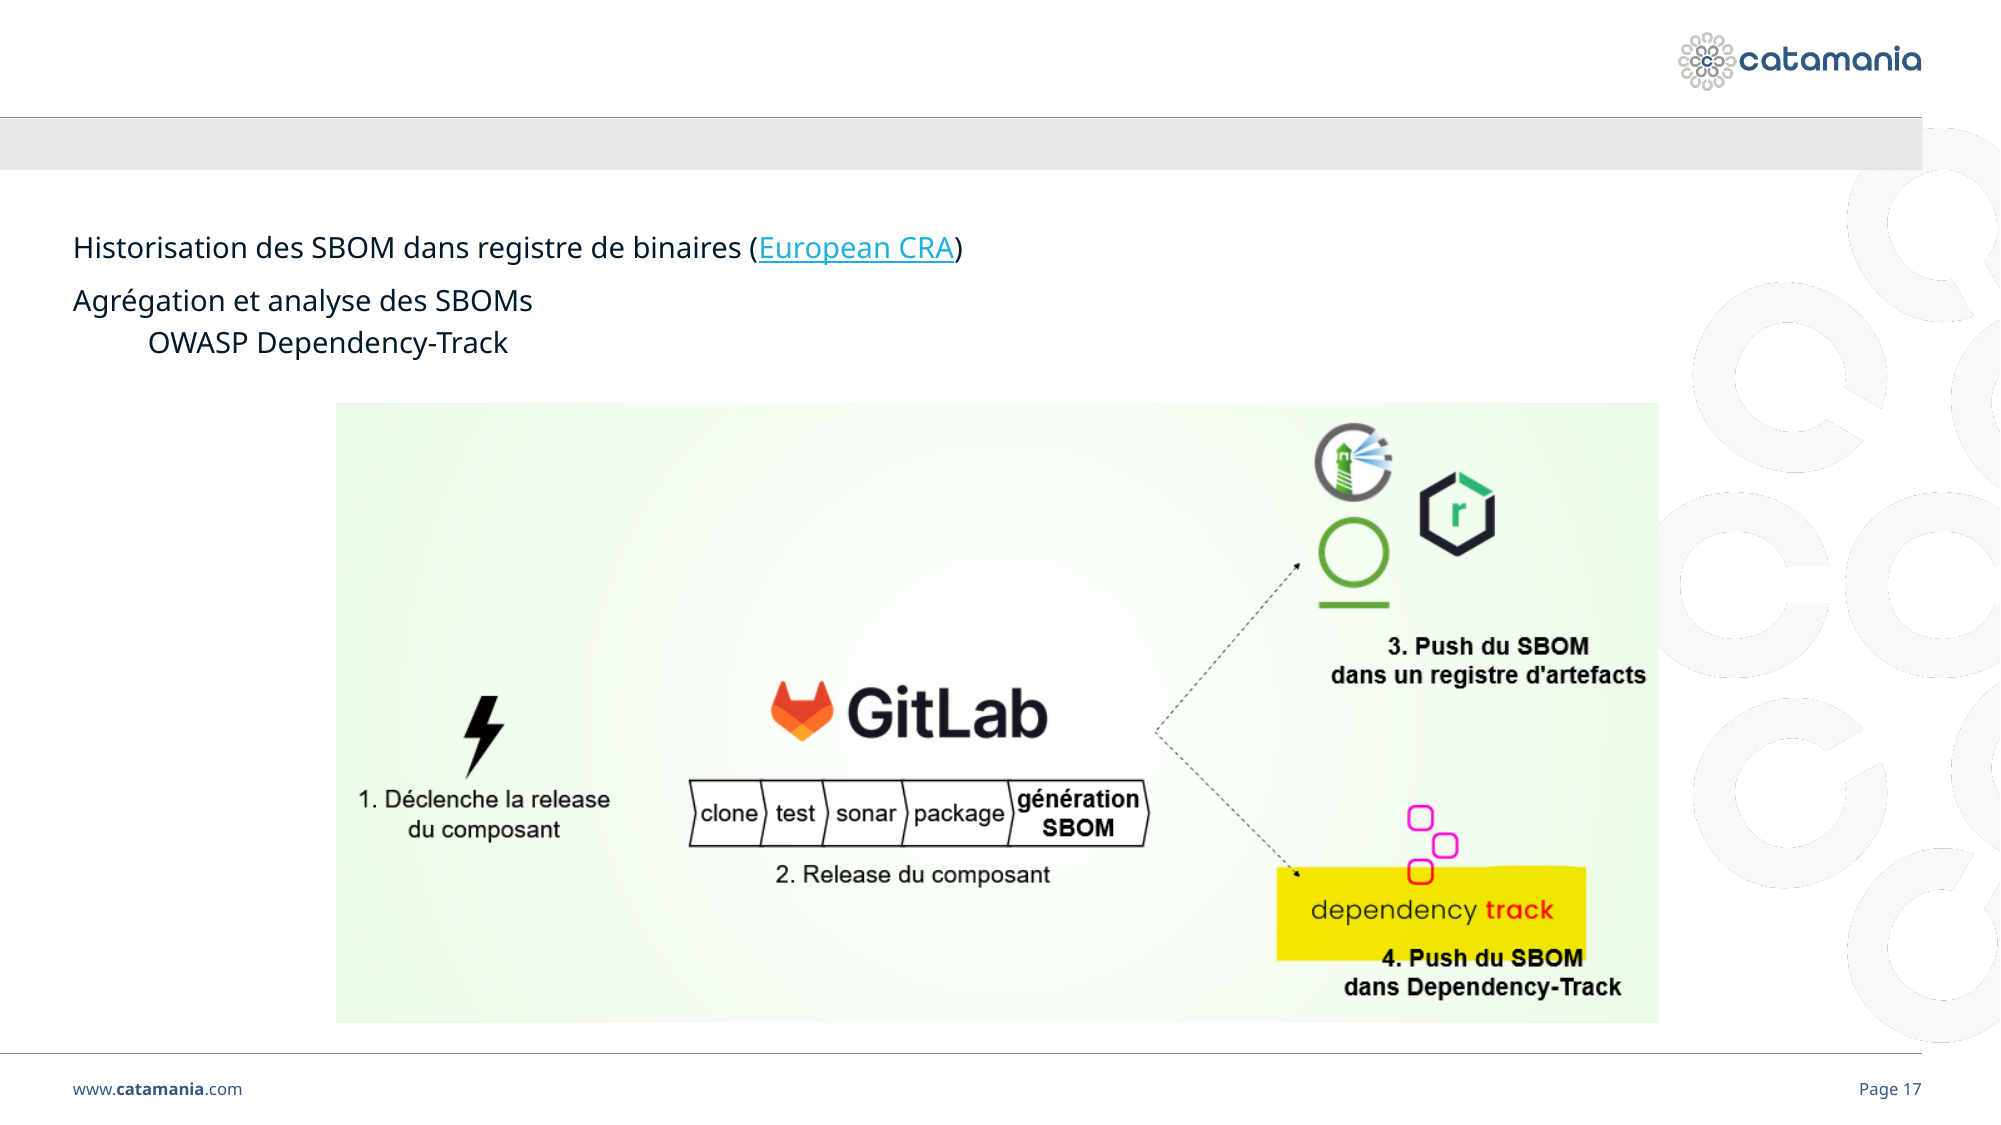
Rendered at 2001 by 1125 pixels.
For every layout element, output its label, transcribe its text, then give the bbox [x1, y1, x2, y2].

picture [1637, 32, 2000, 1097]
picture [336, 403, 1659, 1024]
list Historisation des SBOM dans registre de binaires (European CRA) Agrégation et analyse des SBOMs OWASP Dependency-Track [72, 170, 1922, 1053]
